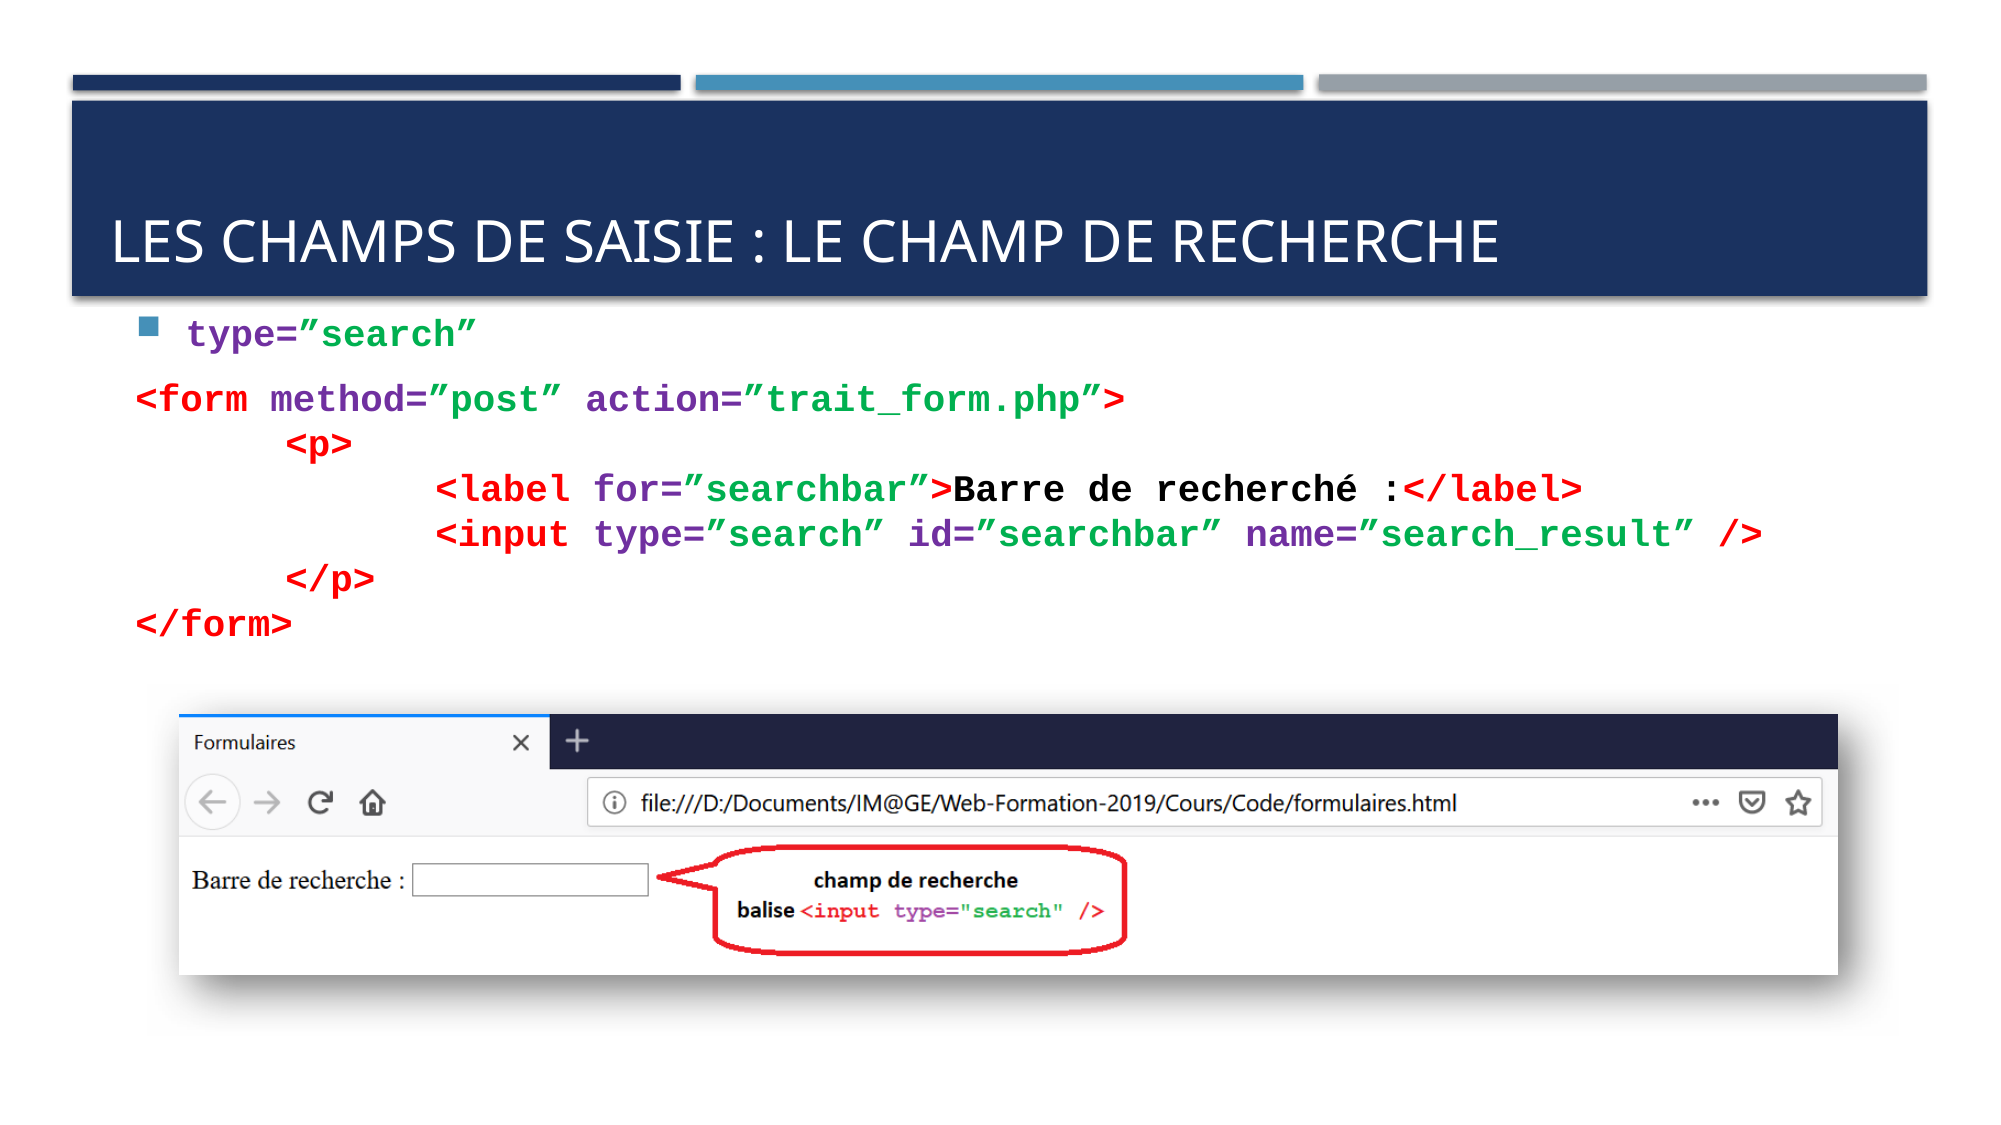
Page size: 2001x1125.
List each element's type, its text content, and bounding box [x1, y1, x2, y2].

title Les champs de saisie : le champ de recherche [95, 115, 1905, 282]
picture [178, 714, 1838, 976]
text_box type=”search” <form method=”post” action=”trait_form.php”> <p> <label for=”searchbar”>Barre de recherché :</label> <input type=”search” id=”searchbar” name=”search_result” /> </p> </form> [120, 181, 1897, 816]
